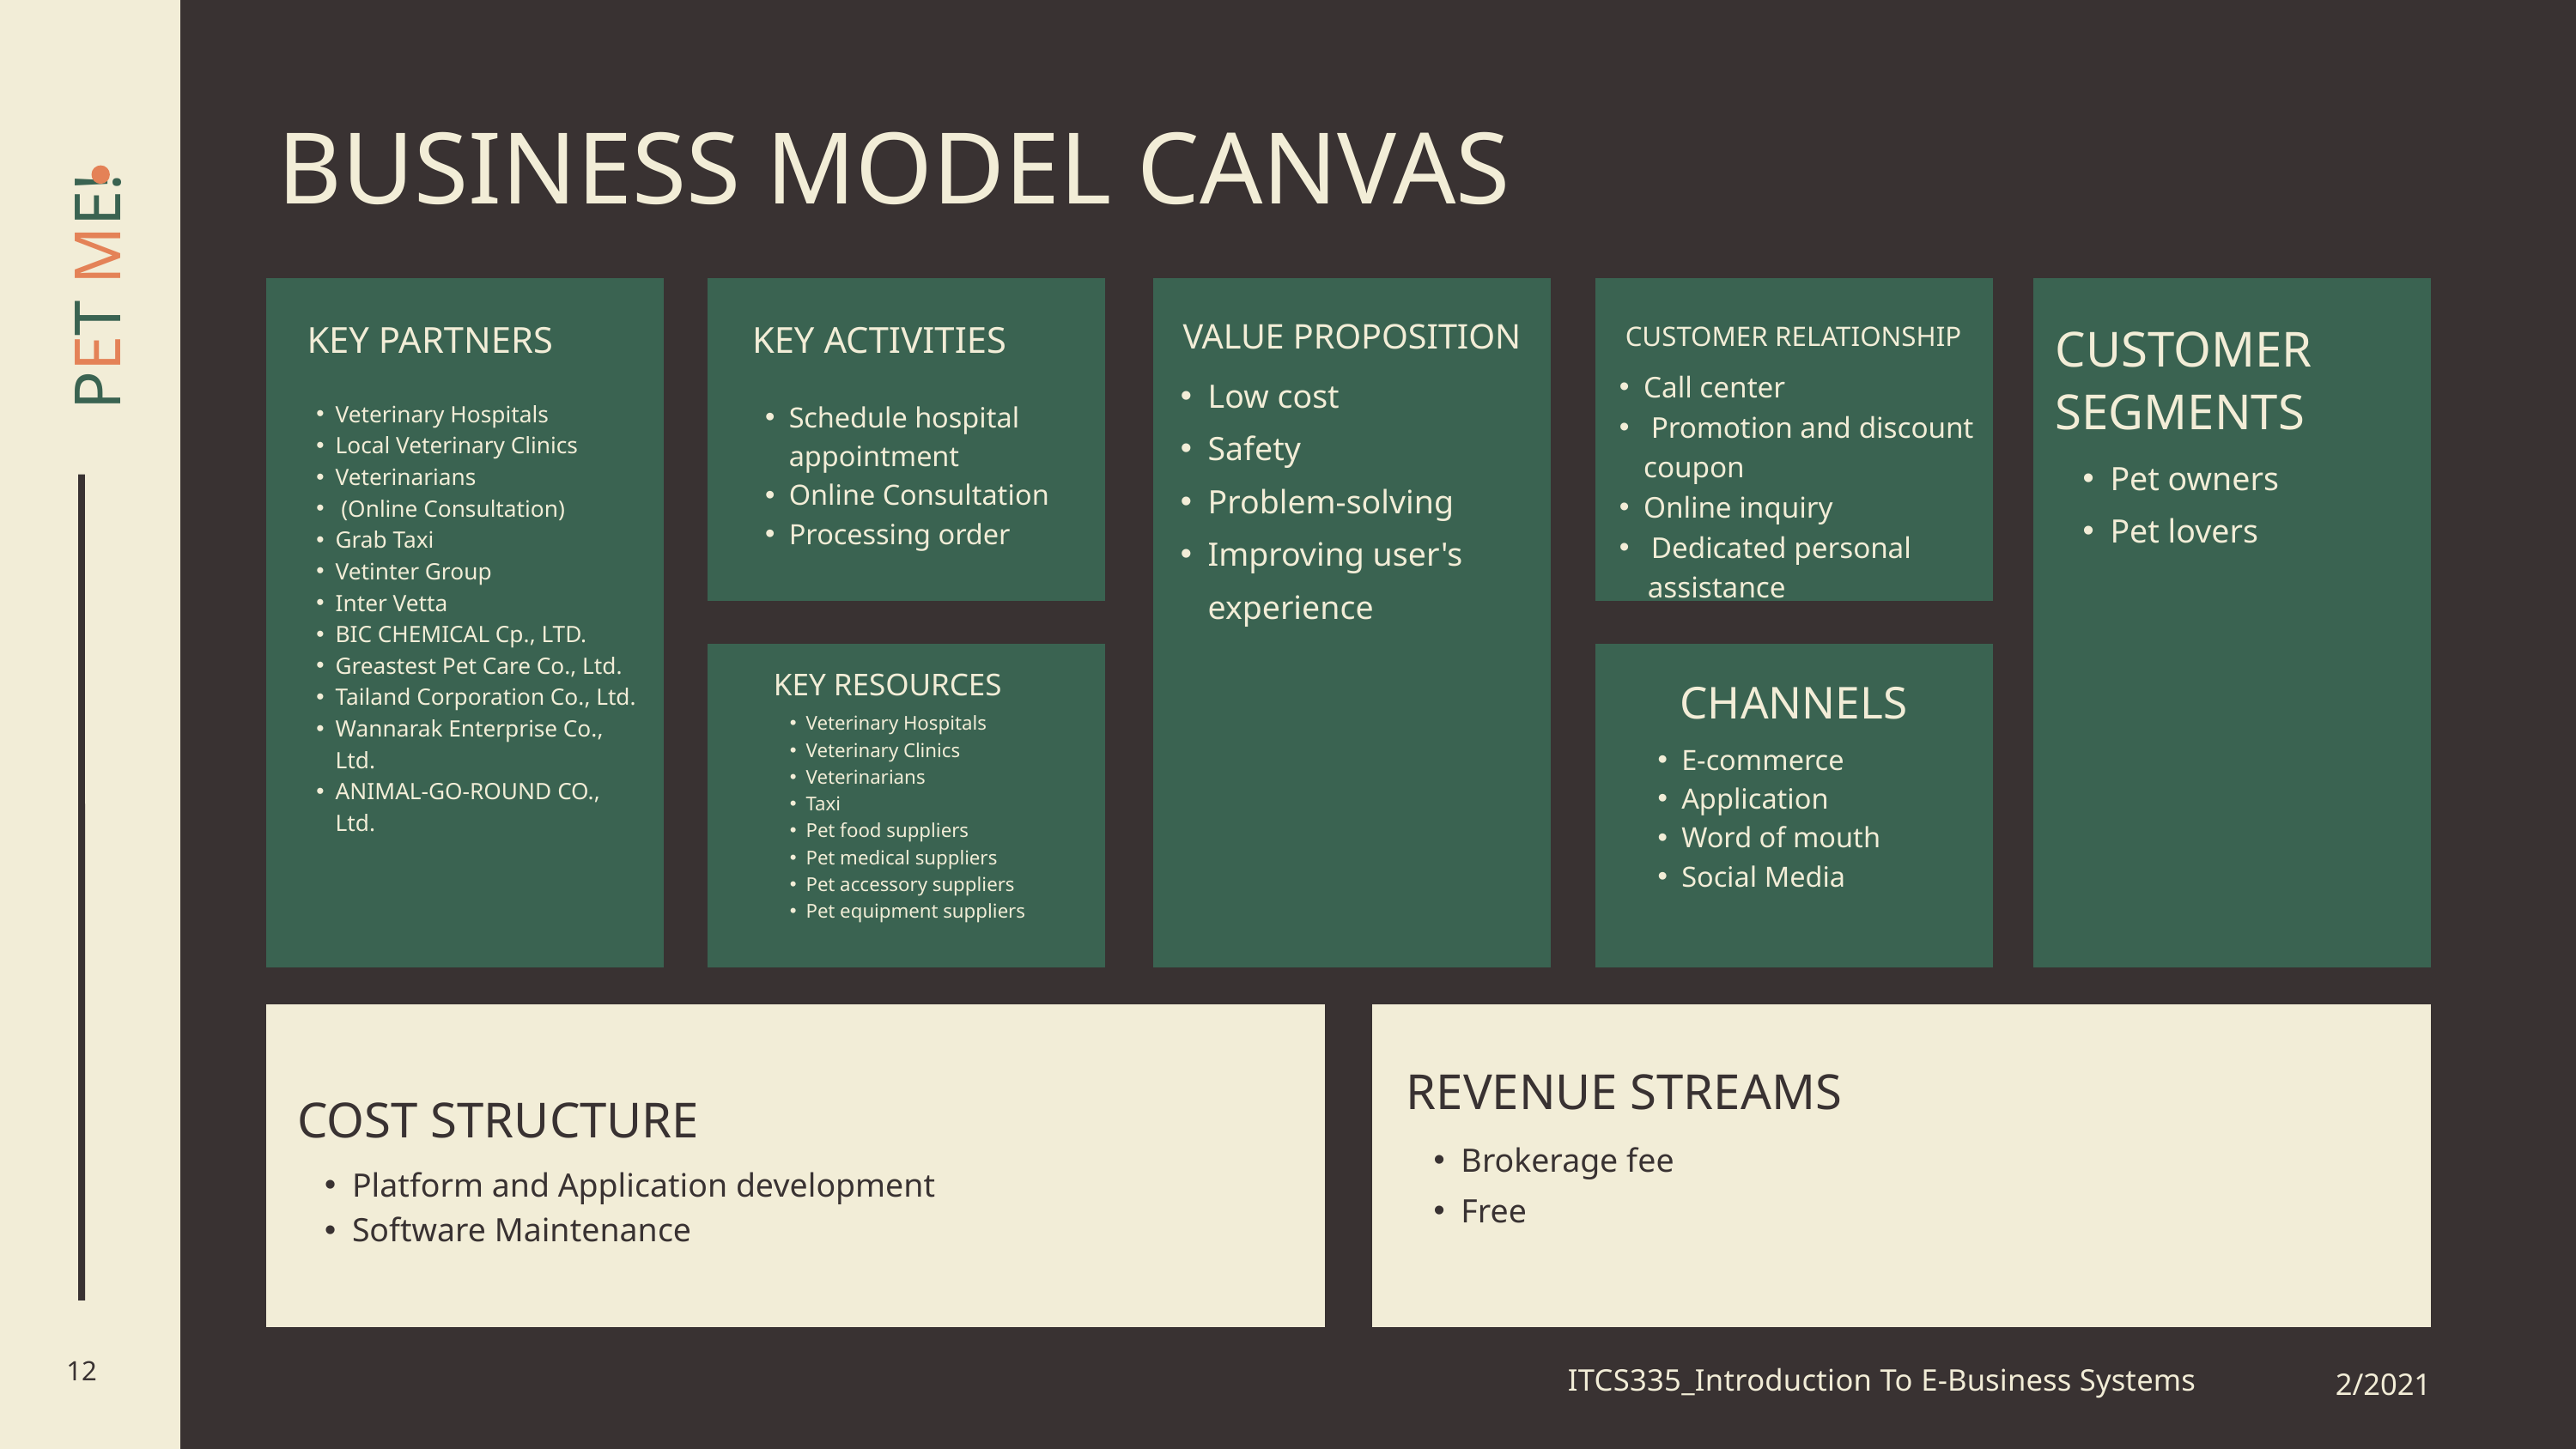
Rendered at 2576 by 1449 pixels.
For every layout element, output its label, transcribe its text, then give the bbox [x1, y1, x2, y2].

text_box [50, 45, 127, 538]
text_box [296, 1088, 1401, 1244]
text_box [0, 0, 181, 1449]
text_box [1595, 317, 1993, 634]
text_box ITCS335_Introduction To E-Business Systems [1567, 1355, 2289, 1439]
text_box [2055, 316, 2453, 541]
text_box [708, 277, 1106, 602]
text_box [1152, 277, 1552, 312]
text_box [1595, 644, 1993, 968]
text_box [1595, 277, 1993, 317]
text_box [1152, 623, 1552, 968]
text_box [1152, 312, 1552, 616]
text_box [265, 1003, 1326, 1328]
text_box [265, 277, 664, 968]
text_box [773, 663, 1041, 949]
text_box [708, 644, 1106, 968]
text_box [1406, 1059, 2555, 1304]
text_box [1371, 1003, 2432, 1086]
text_box BUSINESS MODEL CANVAS [277, 85, 2078, 224]
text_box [1371, 1251, 2432, 1328]
text_box 2/2021 [2289, 1360, 2432, 1402]
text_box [2032, 277, 2432, 968]
